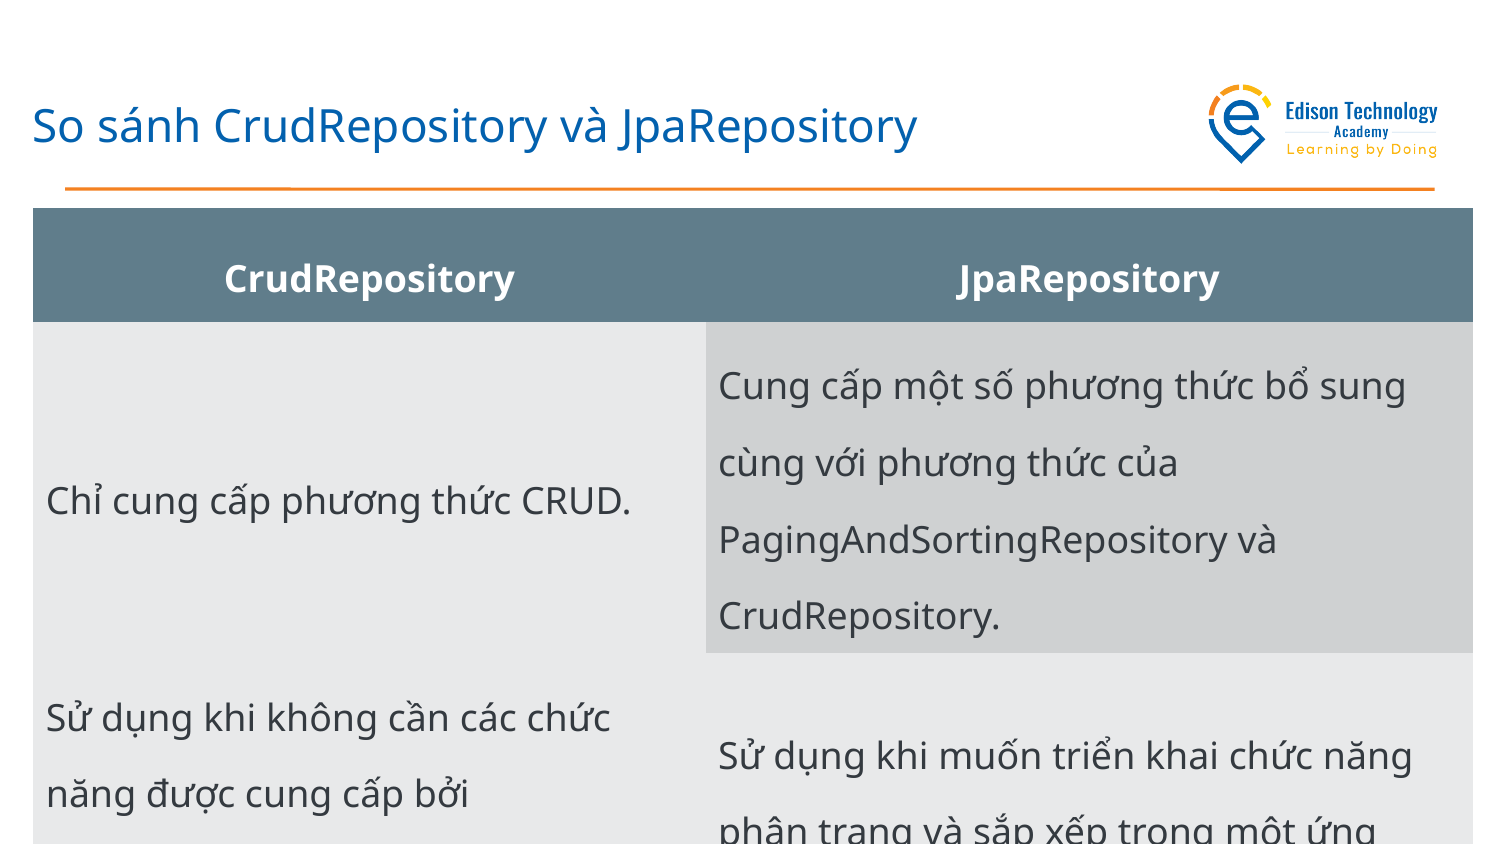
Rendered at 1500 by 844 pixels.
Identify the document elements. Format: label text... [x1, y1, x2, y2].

title So sánh CrudRepository và JpaRepository [17, 72, 1416, 167]
table_cell Cung cấp một số phương thức bổ sung cùng với phương thức của PagingAndSortingRepository và CrudRepository. [706, 322, 1473, 653]
table_cell Sử dụng khi không cần các chức năng được cung cấp bởi JpaRepository và PagingAndSortingRepository. [33, 653, 706, 844]
table_cell Sử dụng khi muốn triển khai chức năng phân trang và sắp xếp trong một ứng dụng. [706, 653, 1473, 844]
picture [1416, 83, 1500, 167]
table_cell Chỉ cung cấp phương thức CRUD. [33, 322, 706, 653]
table_header CrudRepository [33, 208, 706, 322]
table_header JpaRepository [706, 208, 1473, 322]
